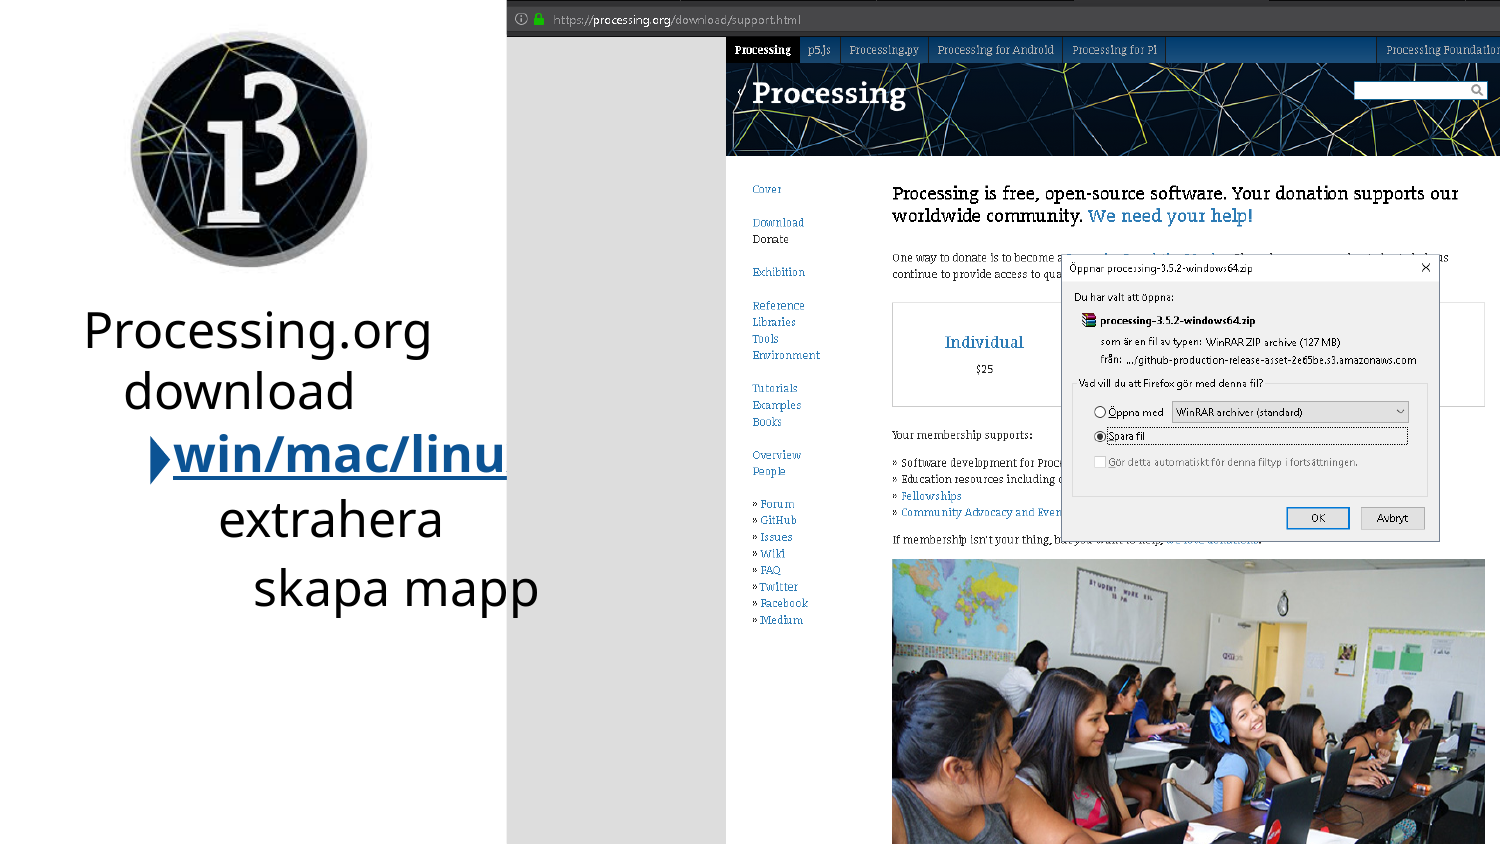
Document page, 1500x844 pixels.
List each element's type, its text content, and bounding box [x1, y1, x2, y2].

text_box win/mac/linux [158, 407, 500, 514]
picture [113, 14, 384, 285]
text_box [150, 436, 171, 485]
text_box Processing.org [68, 283, 479, 390]
text_box skapa mapp [238, 541, 500, 648]
picture [506, 0, 1500, 844]
text_box download [108, 344, 500, 450]
text_box extrahera [203, 472, 500, 578]
